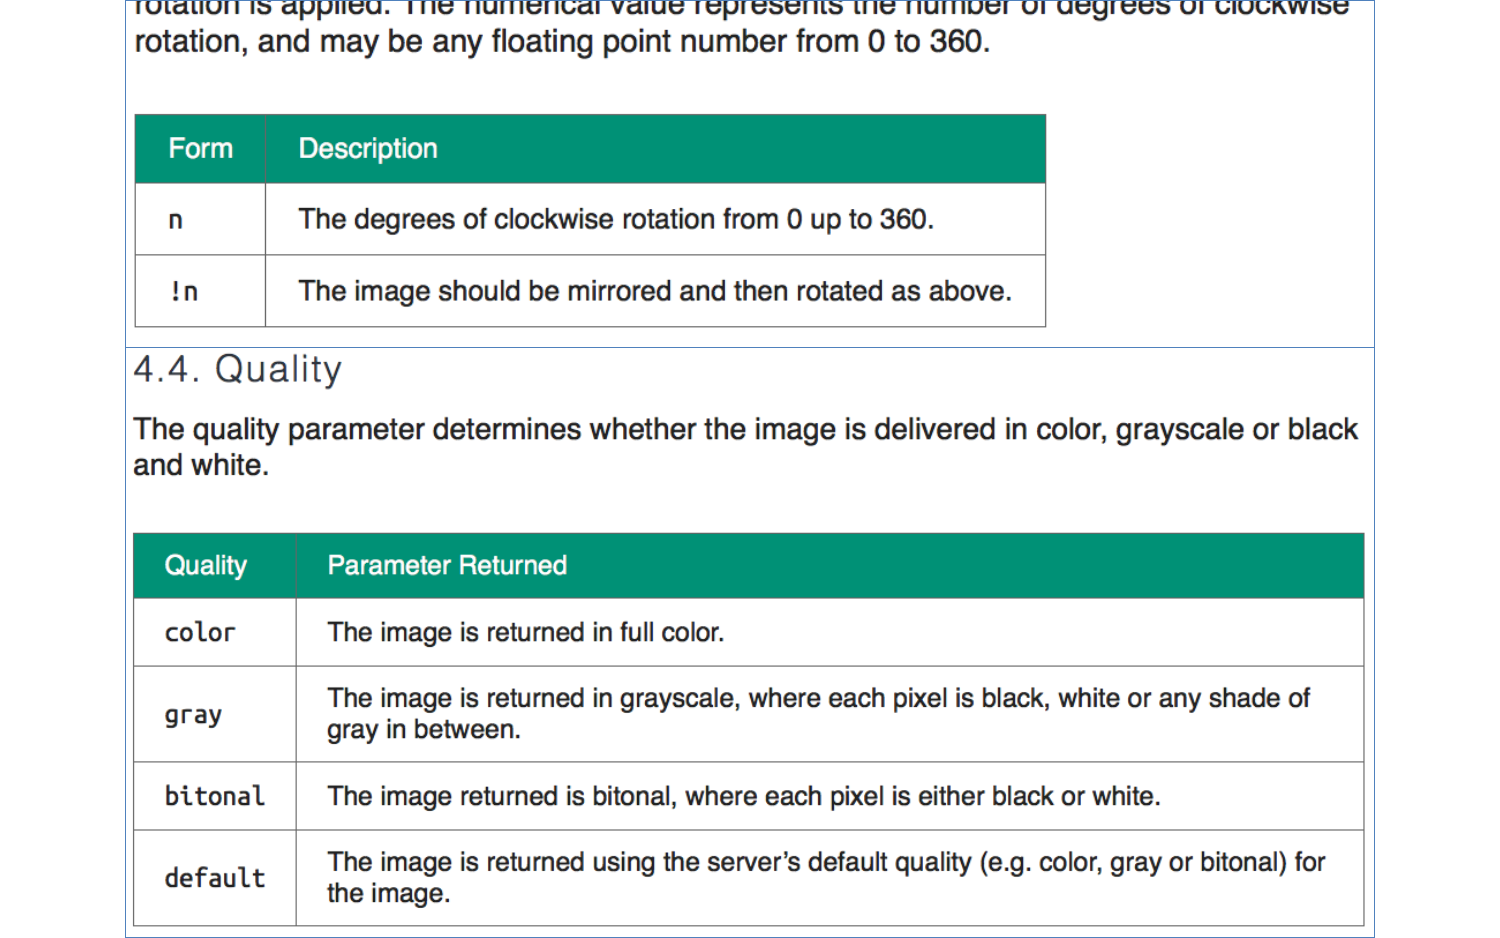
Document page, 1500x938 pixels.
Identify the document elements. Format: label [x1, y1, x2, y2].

picture [124, 0, 1376, 938]
